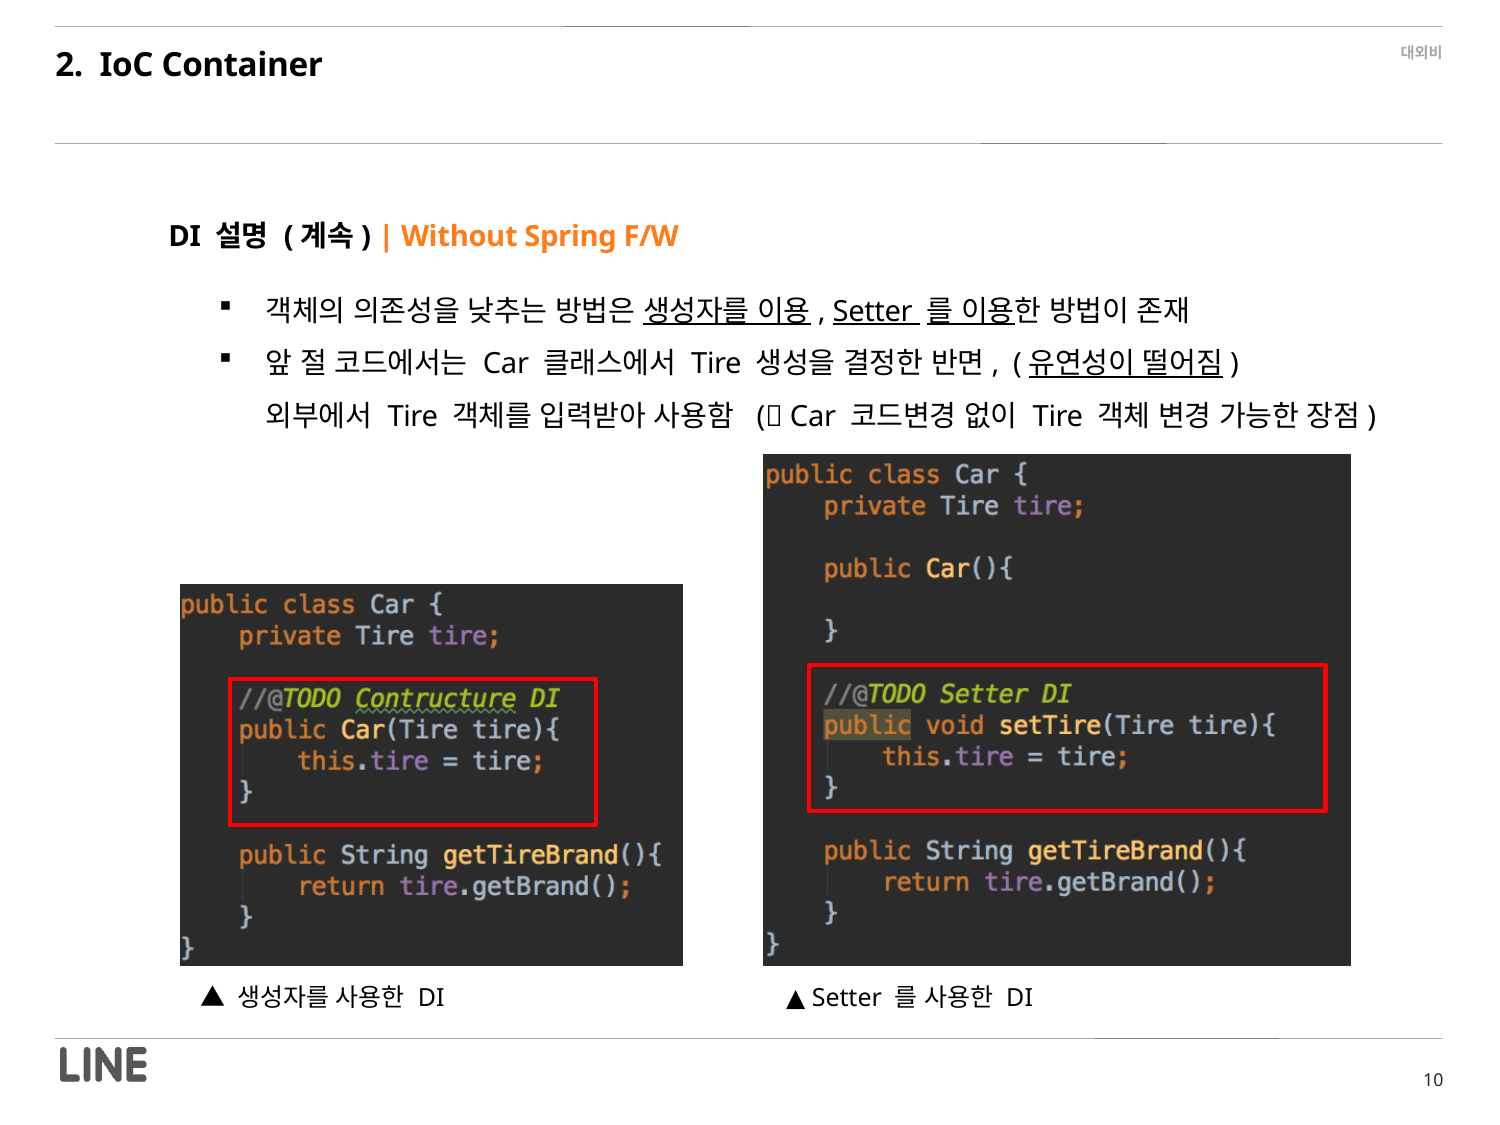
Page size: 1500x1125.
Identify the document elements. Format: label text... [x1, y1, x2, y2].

text_box 2. IoC Container [40, 27, 734, 139]
text_box 객체의 의존성을 낮추는 방법은 생성자를 이용, Setter 를 이용한 방법이 존재 앞 절 코드에서는 Car 클래스에서 Tire 생성을 결정한 반면, (유연성이 떨어짐) 외부에서 Tire 객체를 입력받아 사용함 ( Car 코드변경 없이 Tire 객체 변경 가능한 장점) [204, 267, 1493, 440]
text_box ▲ 생성자를 사용한 DI [185, 974, 460, 1020]
text_box DI 설명 (계속) | Without Spring F/W [153, 192, 1403, 260]
text_box ▲ Setter 를 사용한 DI [771, 974, 1048, 1020]
picture [763, 454, 1351, 966]
picture [180, 583, 684, 966]
picture [58, 1046, 148, 1082]
